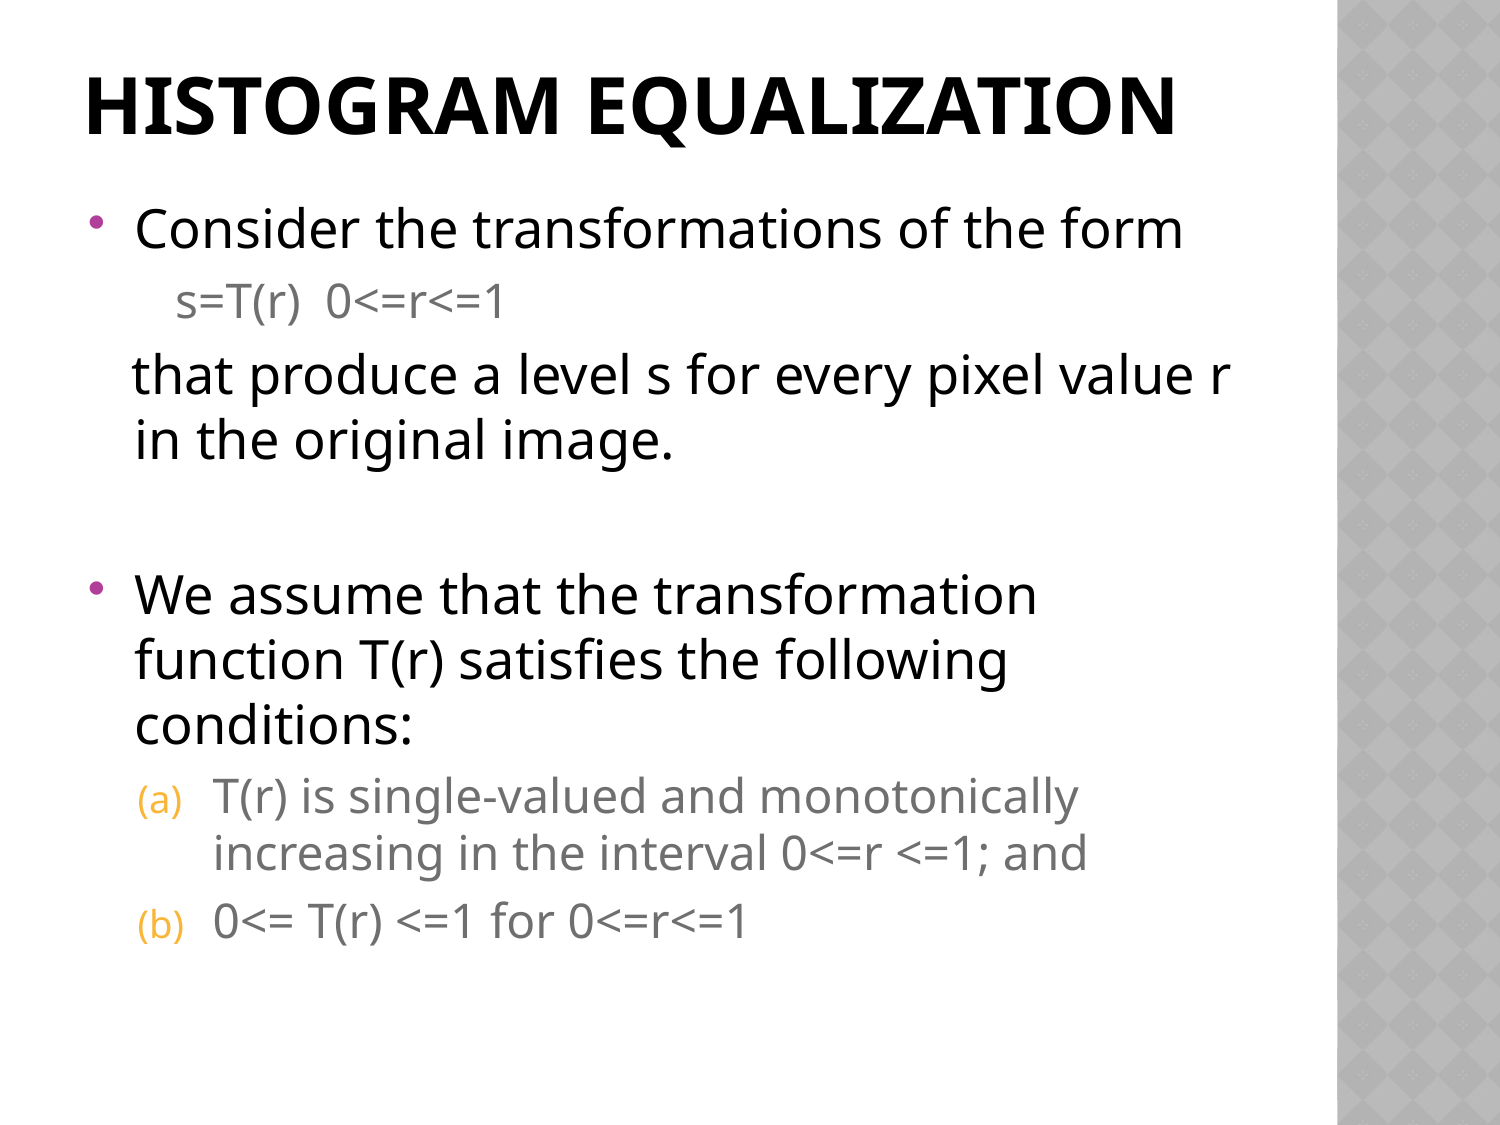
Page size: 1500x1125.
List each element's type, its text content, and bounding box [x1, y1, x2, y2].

title Histogram equalization [75, 52, 1263, 150]
list Consider the transformations of the form s=T(r) 0<=r<=1 that produce a level s for every pixel value r in the original image. We assume that the transformation function T(r) satisfies the following conditions: T(r) is single-valued and monotonically increasing in the interval 0<=r <=1; and 0<= T(r) <=1 for 0<=r<=1 [75, 187, 1263, 1059]
